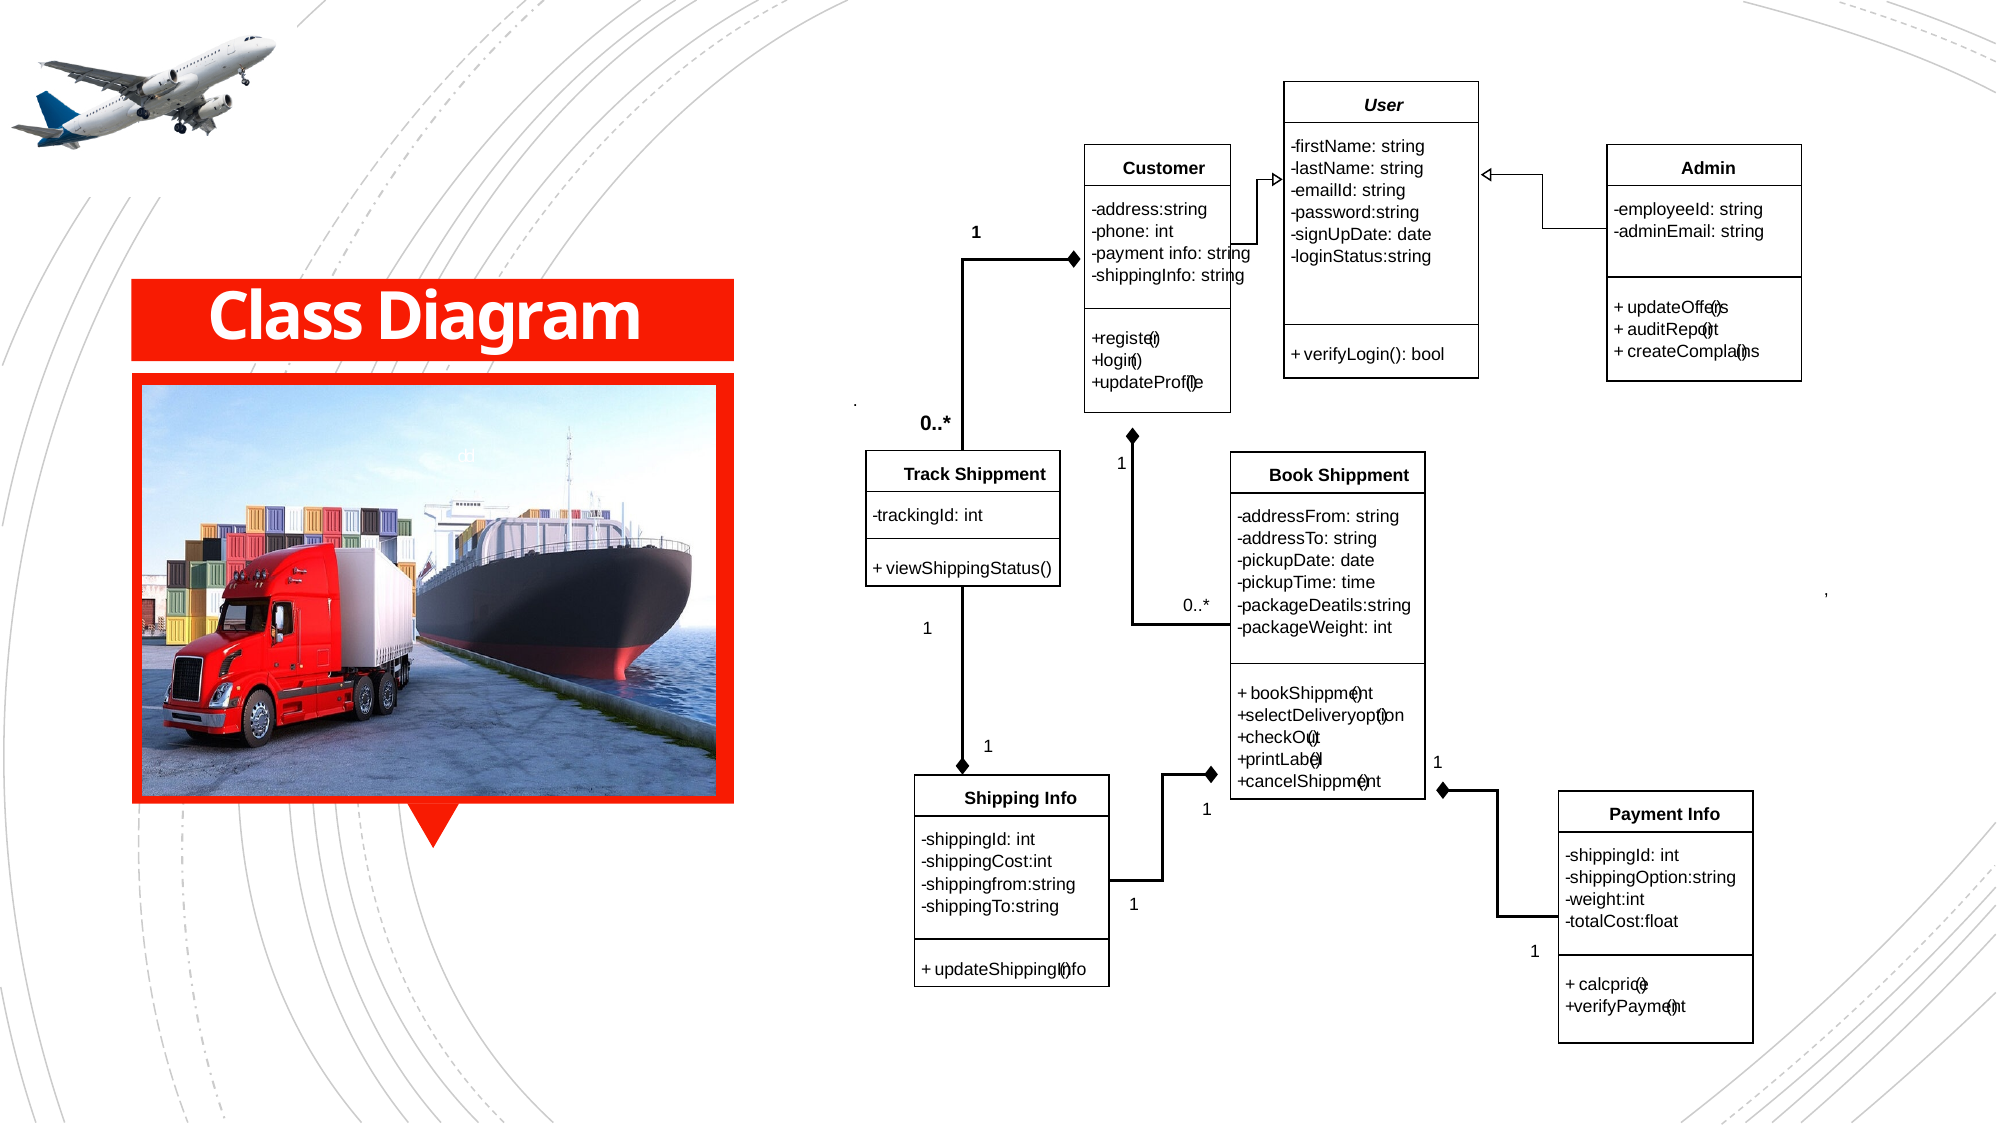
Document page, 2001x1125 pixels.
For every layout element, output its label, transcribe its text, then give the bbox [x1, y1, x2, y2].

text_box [852, 81, 1830, 1044]
text_box dd [716, 410, 762, 504]
picture [0, 0, 297, 197]
title Class Diagram [50, 272, 801, 366]
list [142, 384, 716, 796]
